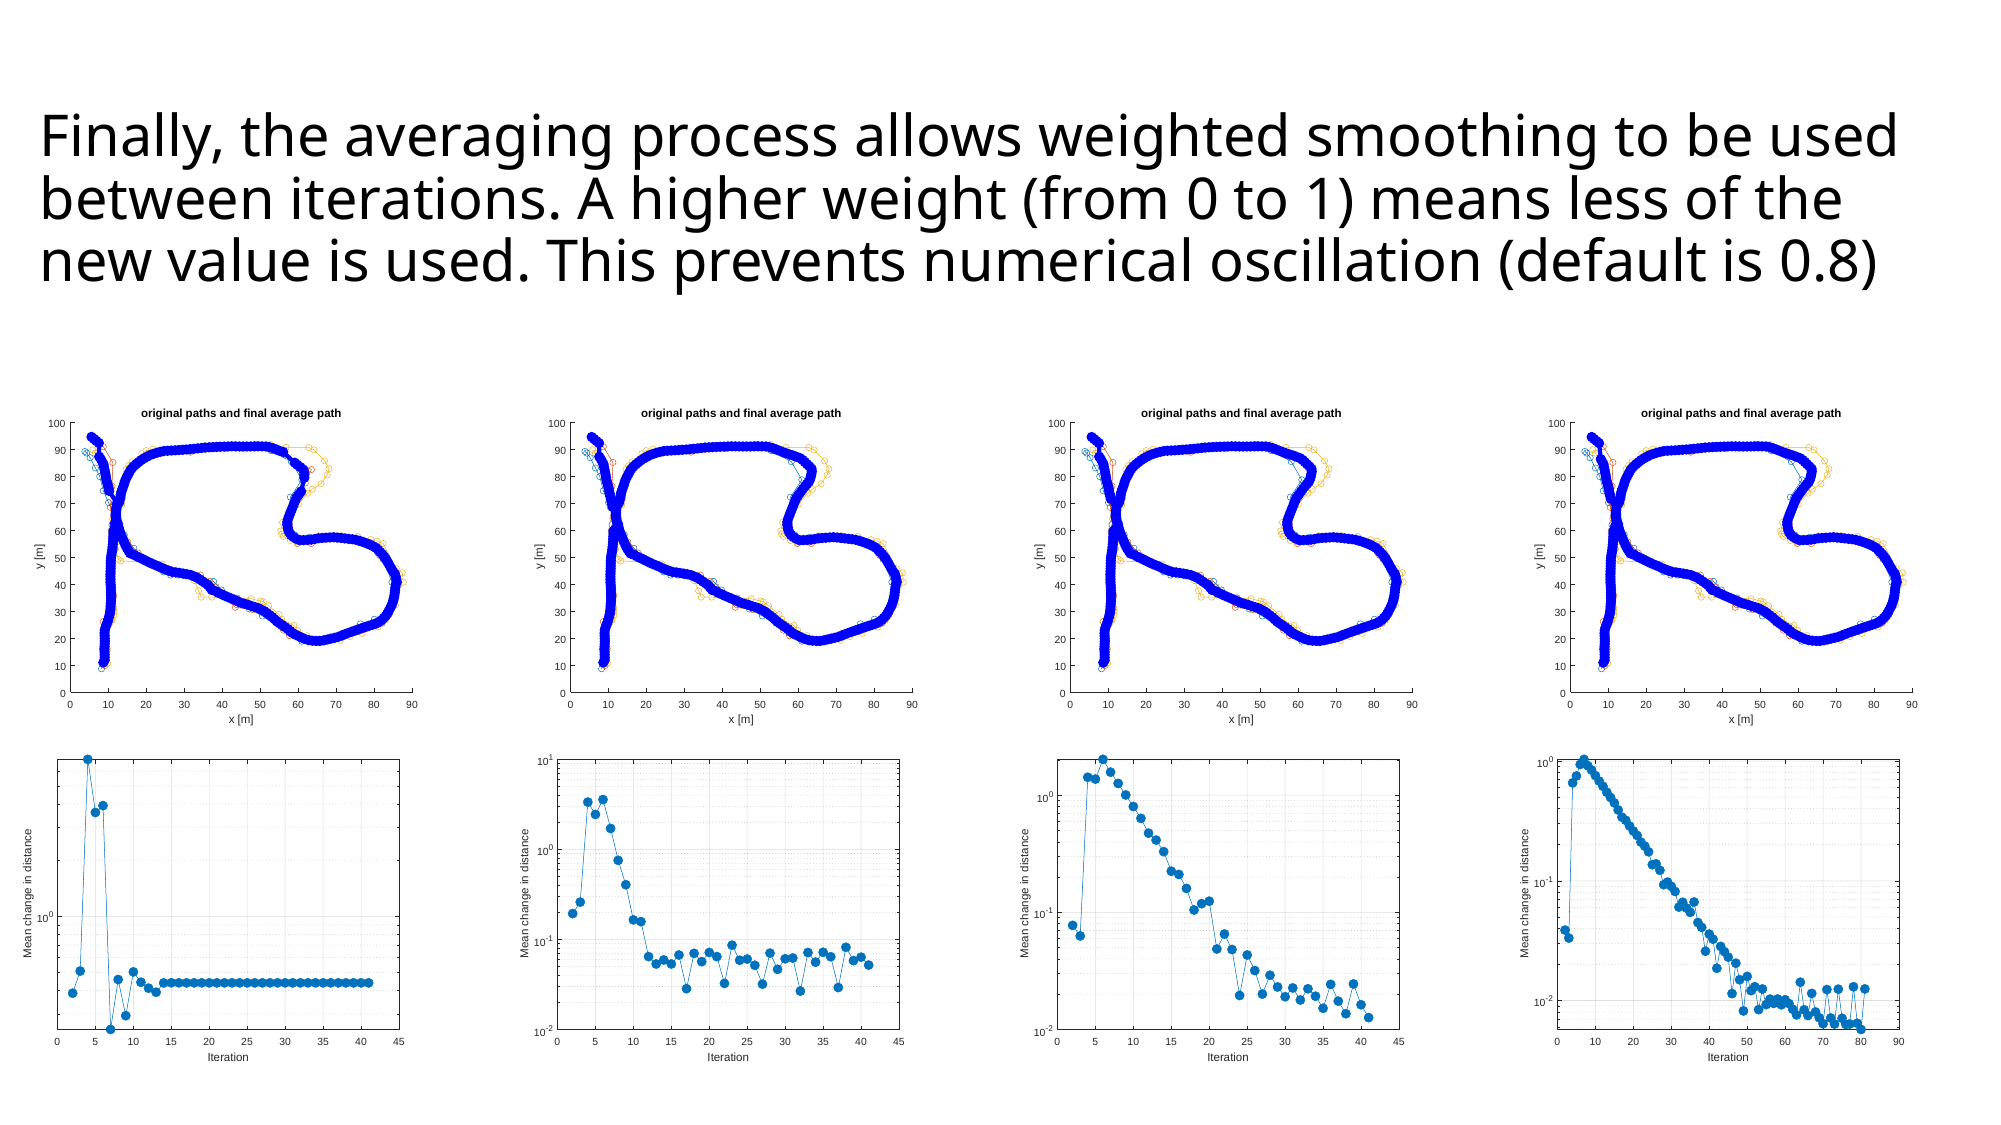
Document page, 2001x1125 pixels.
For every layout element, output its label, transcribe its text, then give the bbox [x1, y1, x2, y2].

picture [1012, 397, 1454, 728]
picture [499, 734, 941, 1065]
picture [1499, 734, 1940, 1065]
picture [13, 397, 454, 728]
picture [1513, 397, 1954, 728]
picture [0, 734, 440, 1065]
picture [999, 734, 1440, 1065]
title Finally, the averaging process allows weighted smoothing to be used between iterations. A higher weight (from 0 to 1) means less of the new value is used. This prevents numerical oscillation (default is 0.8) [24, 91, 1975, 310]
picture [513, 397, 954, 728]
